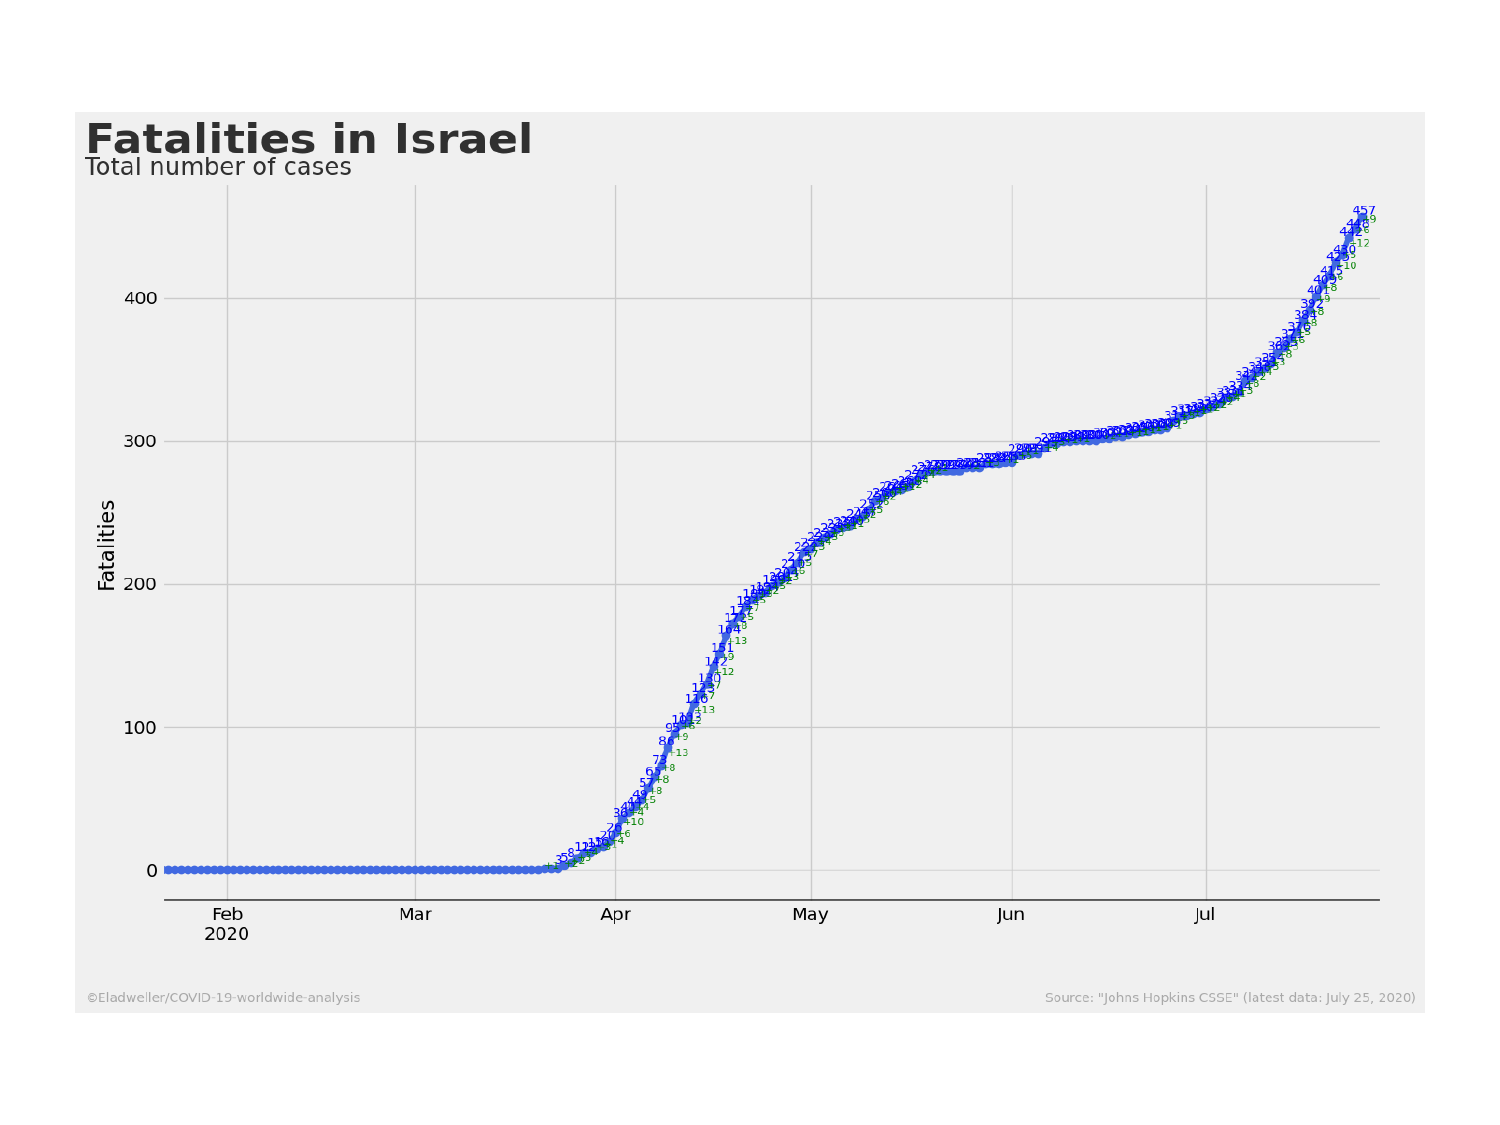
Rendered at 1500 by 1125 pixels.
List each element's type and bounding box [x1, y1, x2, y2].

picture [74, 112, 1426, 1013]
